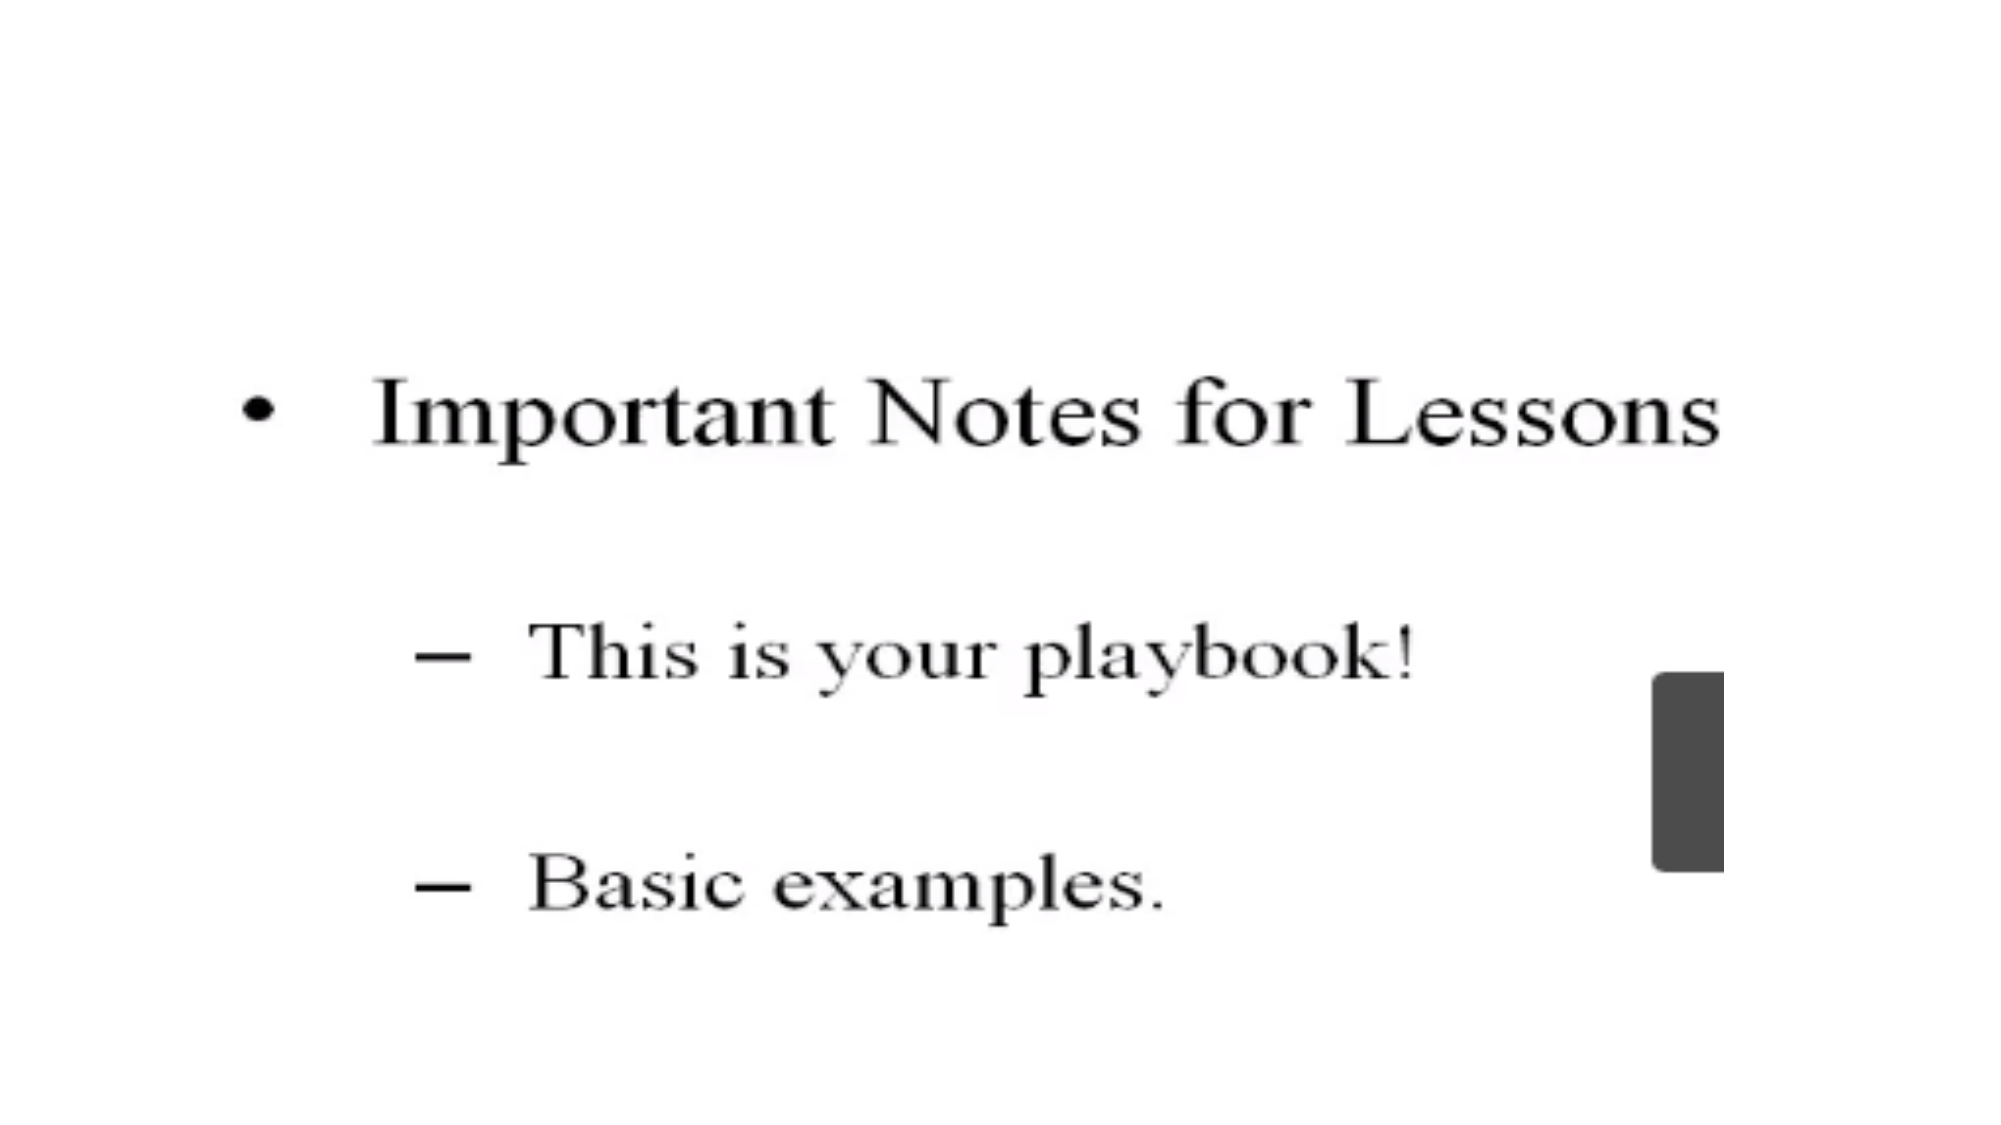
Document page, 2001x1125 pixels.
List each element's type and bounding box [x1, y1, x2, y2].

list [205, 371, 1724, 937]
